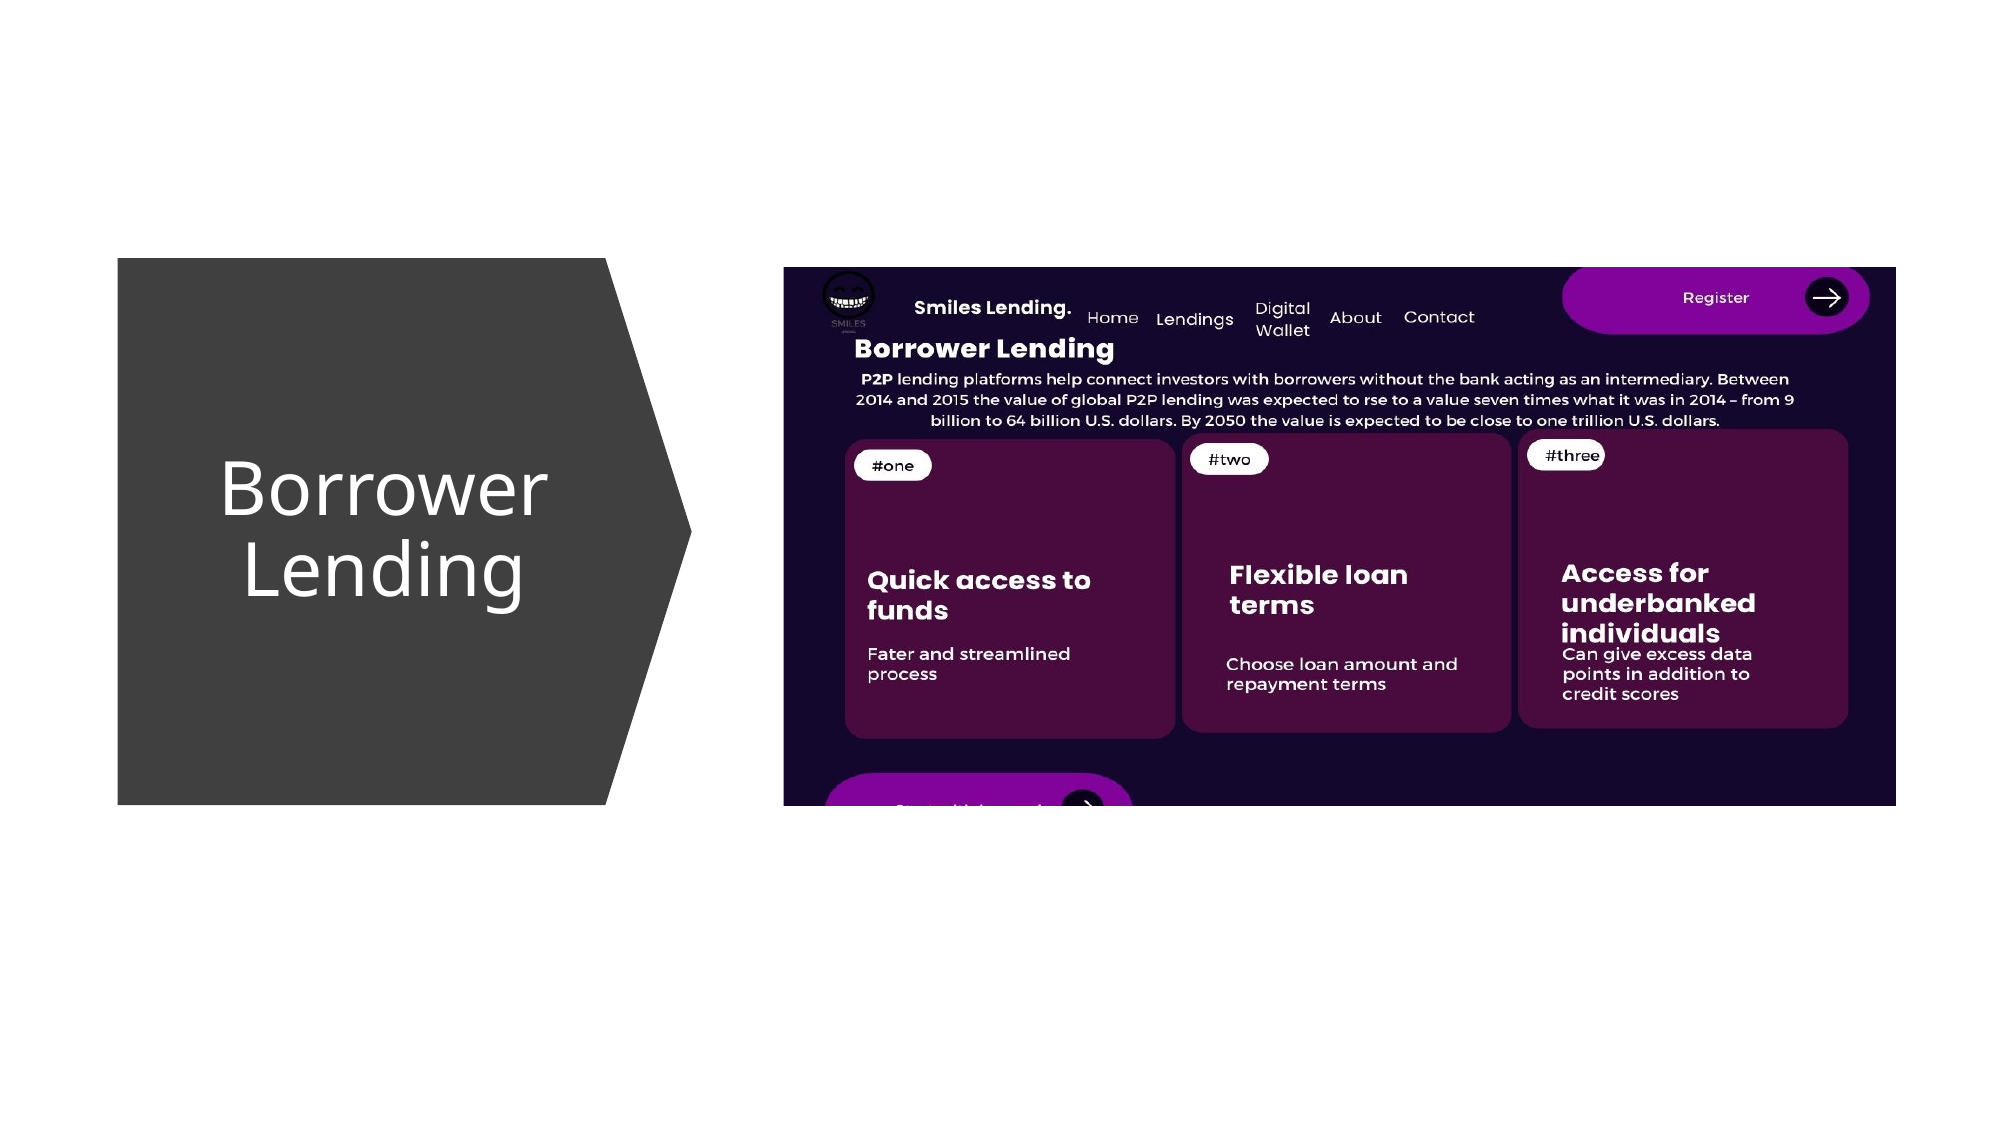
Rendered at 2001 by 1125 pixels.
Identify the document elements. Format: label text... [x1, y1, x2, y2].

title Borrower Lending [168, 322, 601, 741]
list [783, 267, 1897, 806]
text_box [116, 256, 694, 807]
